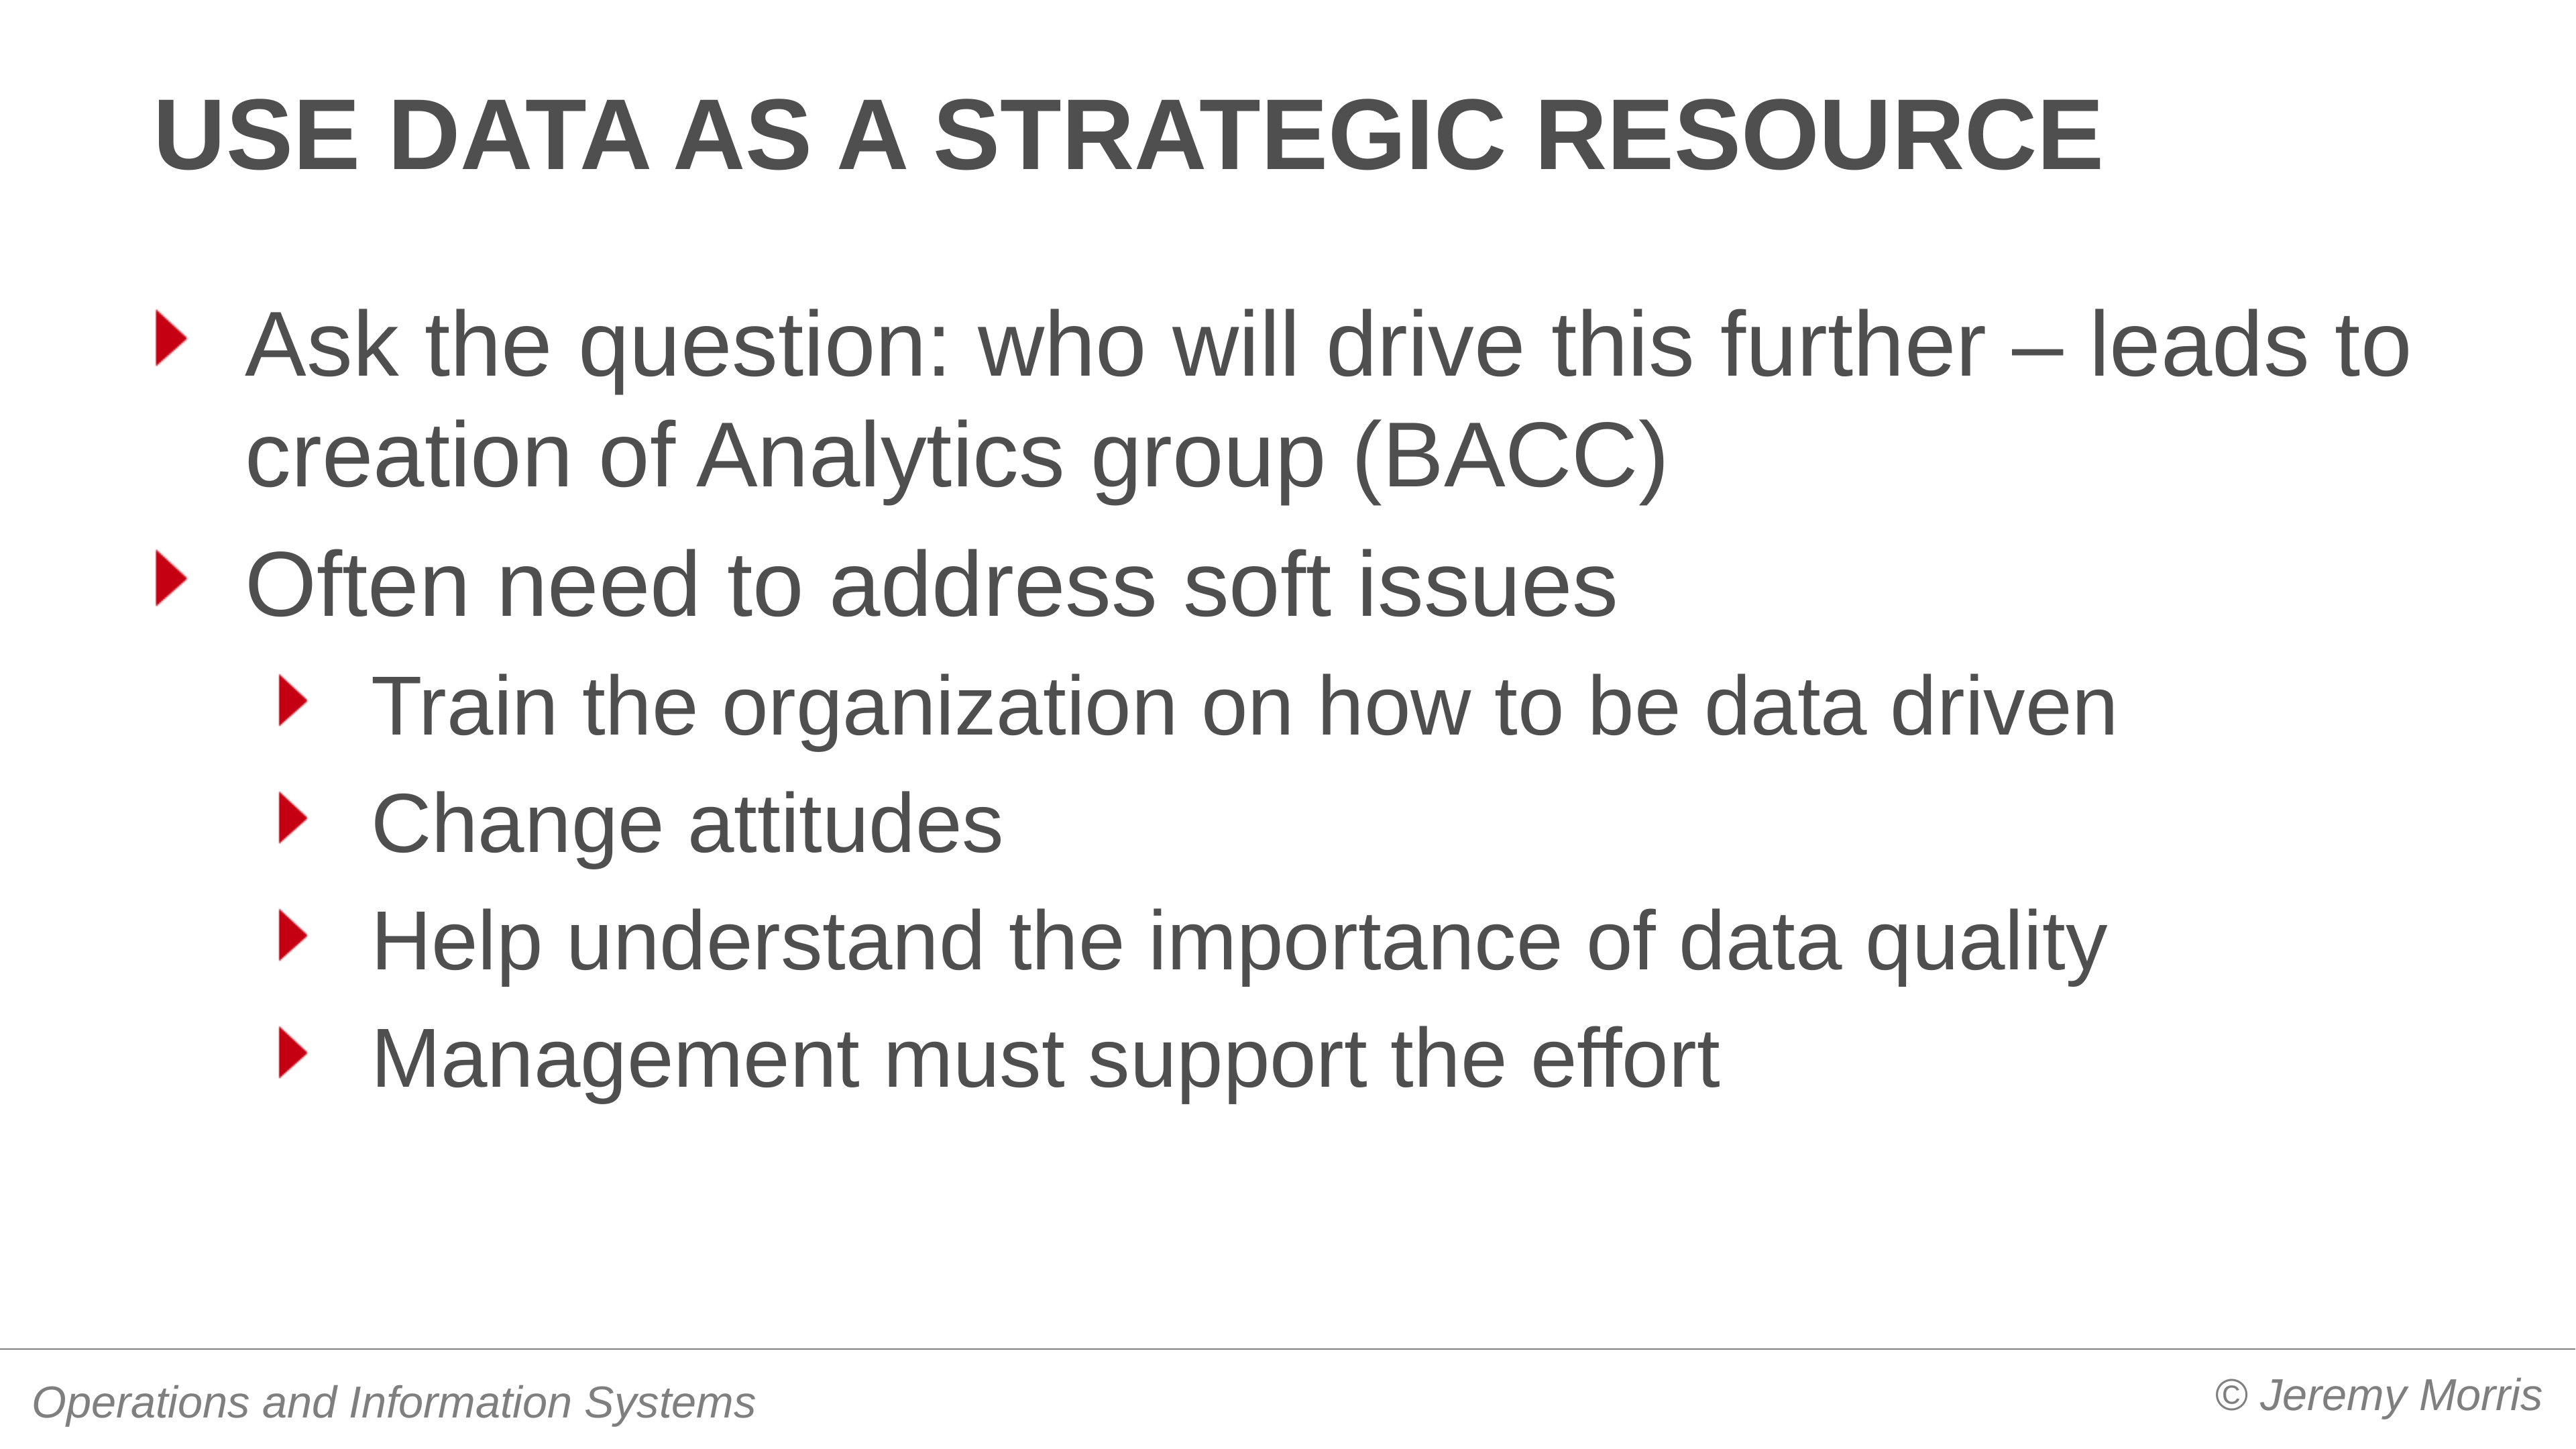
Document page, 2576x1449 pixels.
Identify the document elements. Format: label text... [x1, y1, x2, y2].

picture [276, 906, 311, 966]
list Ask the question: who will drive this further – leads to creation of Analytics group (BACC) Often need to address soft issues Train the organization on how to be data driven Change attitudes Help understand the importance of data quality Management must support the effort [128, 271, 2447, 1243]
picture [153, 547, 190, 612]
picture [276, 672, 311, 731]
title Use data as a strategic resource [128, 52, 2447, 202]
picture [153, 307, 190, 372]
picture [276, 789, 311, 849]
picture [276, 1024, 311, 1083]
